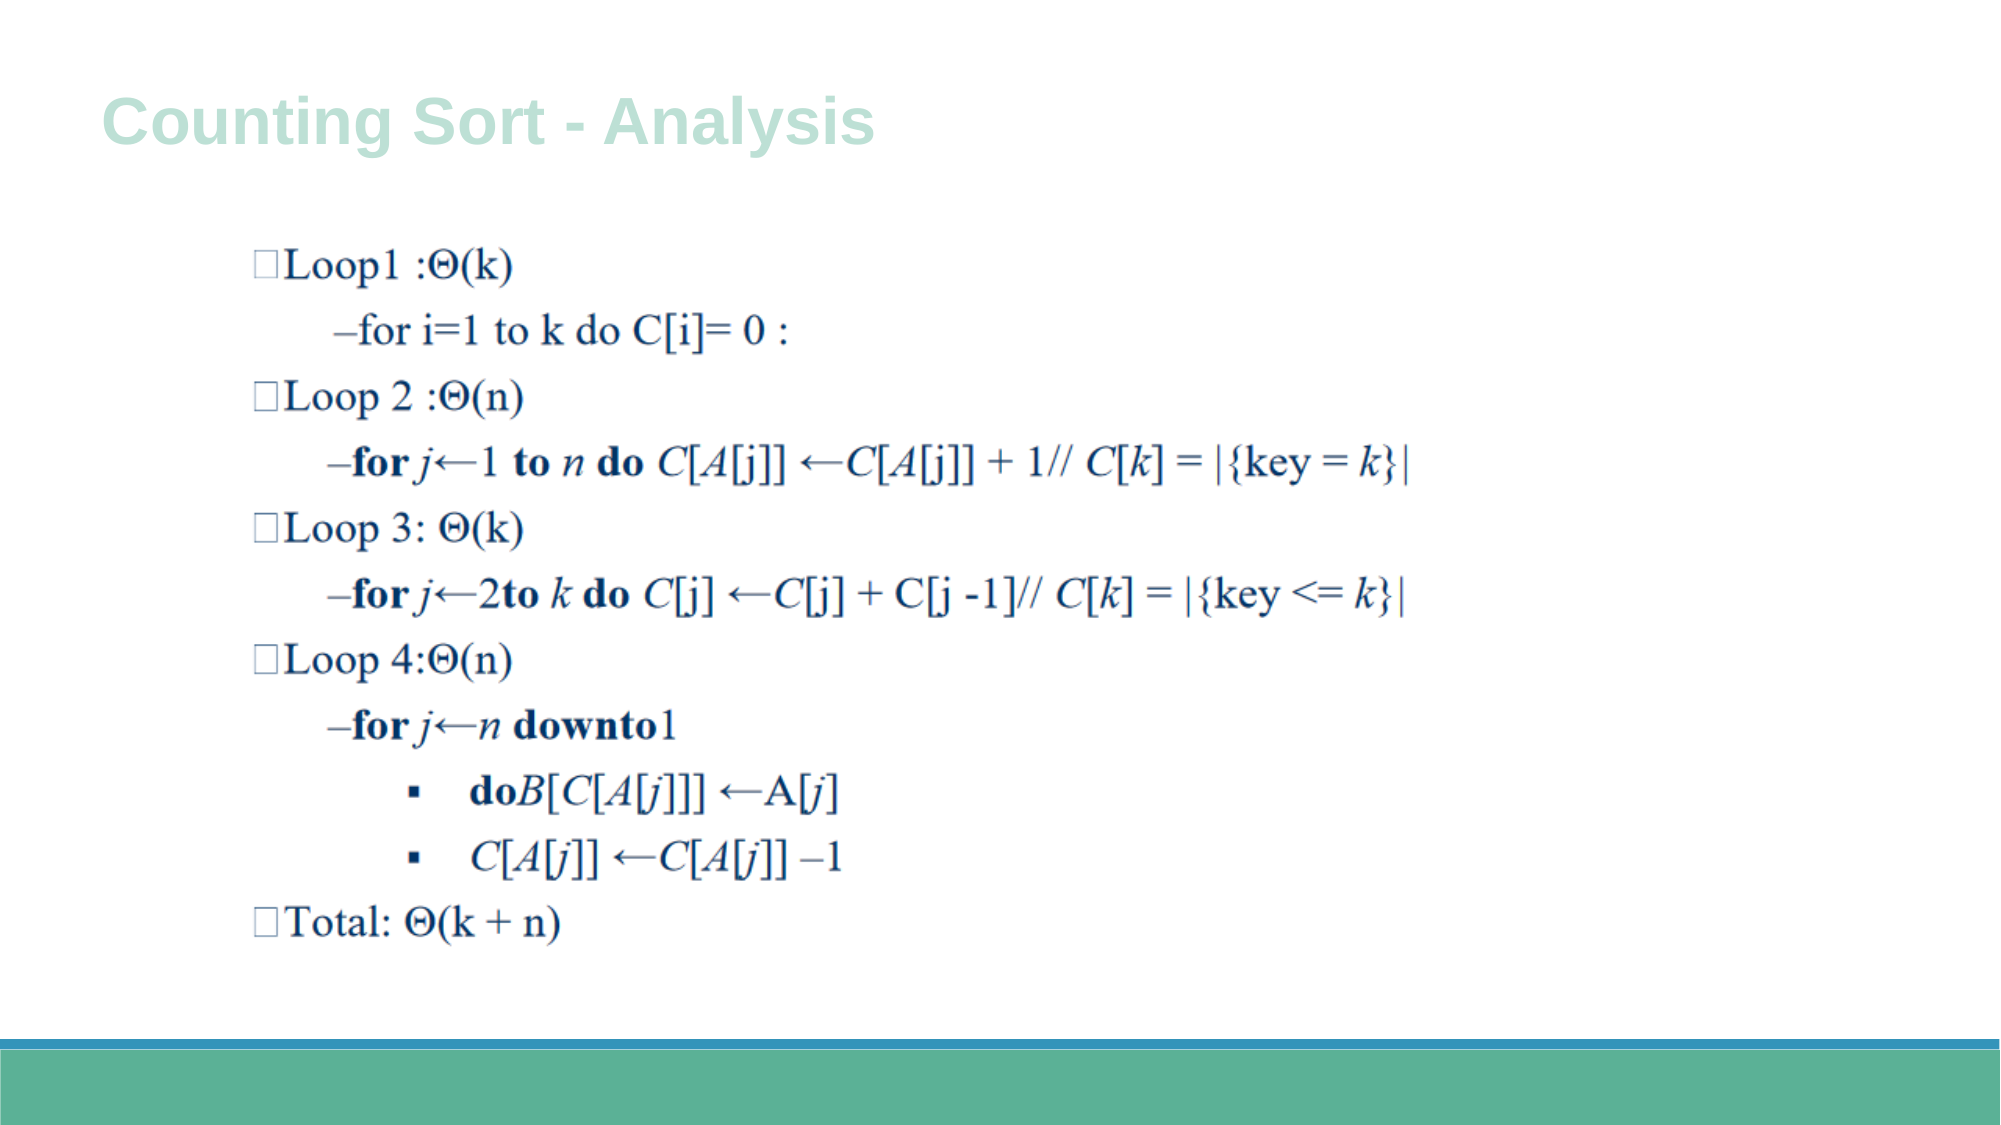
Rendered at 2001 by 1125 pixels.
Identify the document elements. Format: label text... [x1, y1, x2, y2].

text_box Counting Sort - Analysis [87, 70, 893, 166]
picture [224, 230, 1422, 971]
